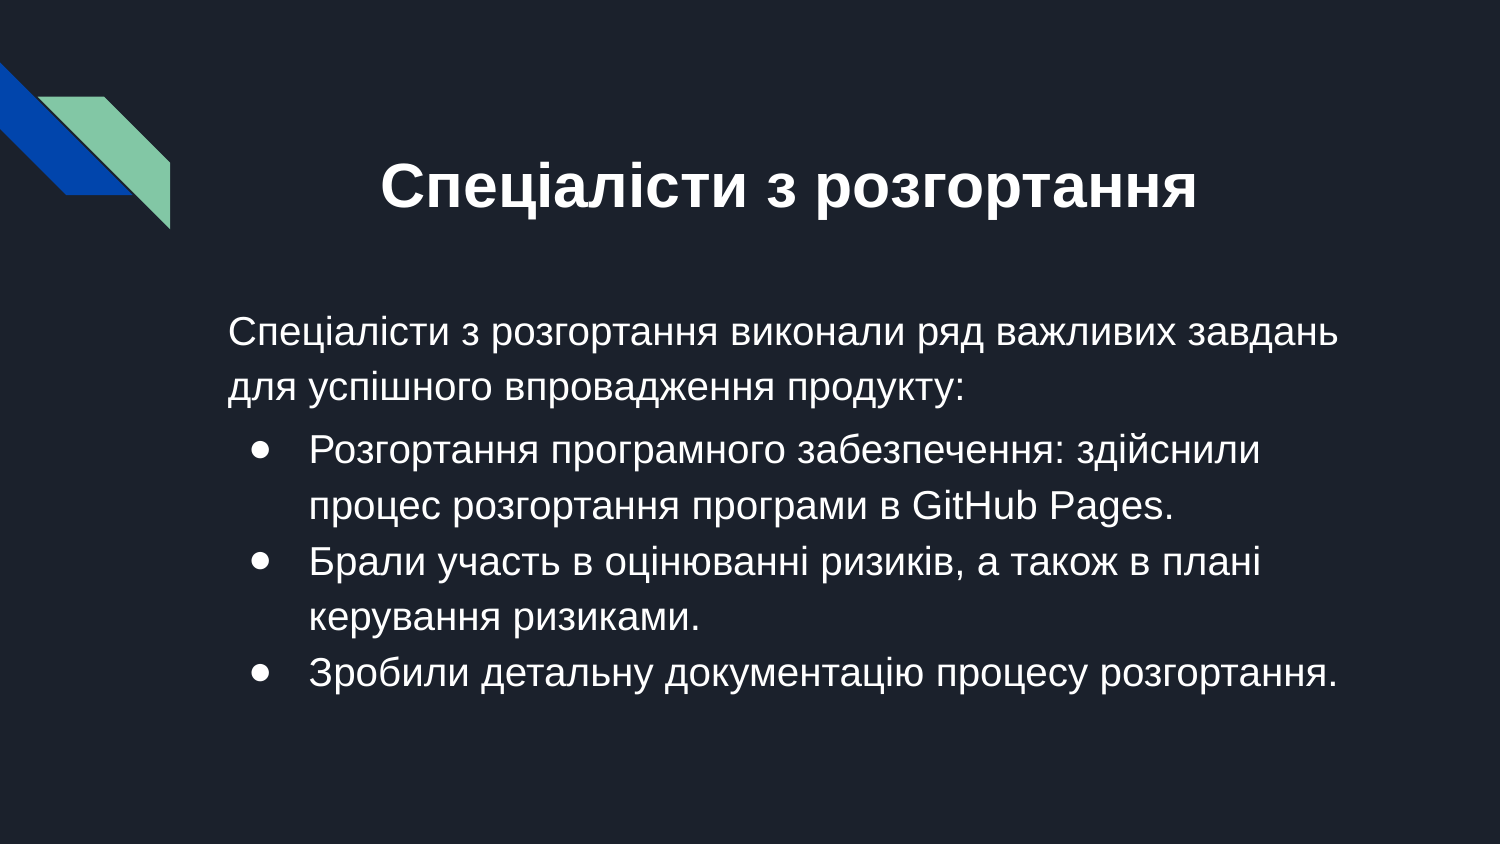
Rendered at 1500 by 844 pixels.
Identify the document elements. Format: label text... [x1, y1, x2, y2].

list Спеціалісти з розгортання виконали ряд важливих завдань для успішного впровадження продукту: Розгортання програмного забезпечення: здійснили процес розгортання програми в GitHub Pages. Брали участь в оцінюванні ризиків, а також в плані керування ризиками. Зробили детальну документацію процесу розгортання. [212, 282, 1368, 760]
title Спеціалісти з розгортання [212, 107, 1368, 258]
